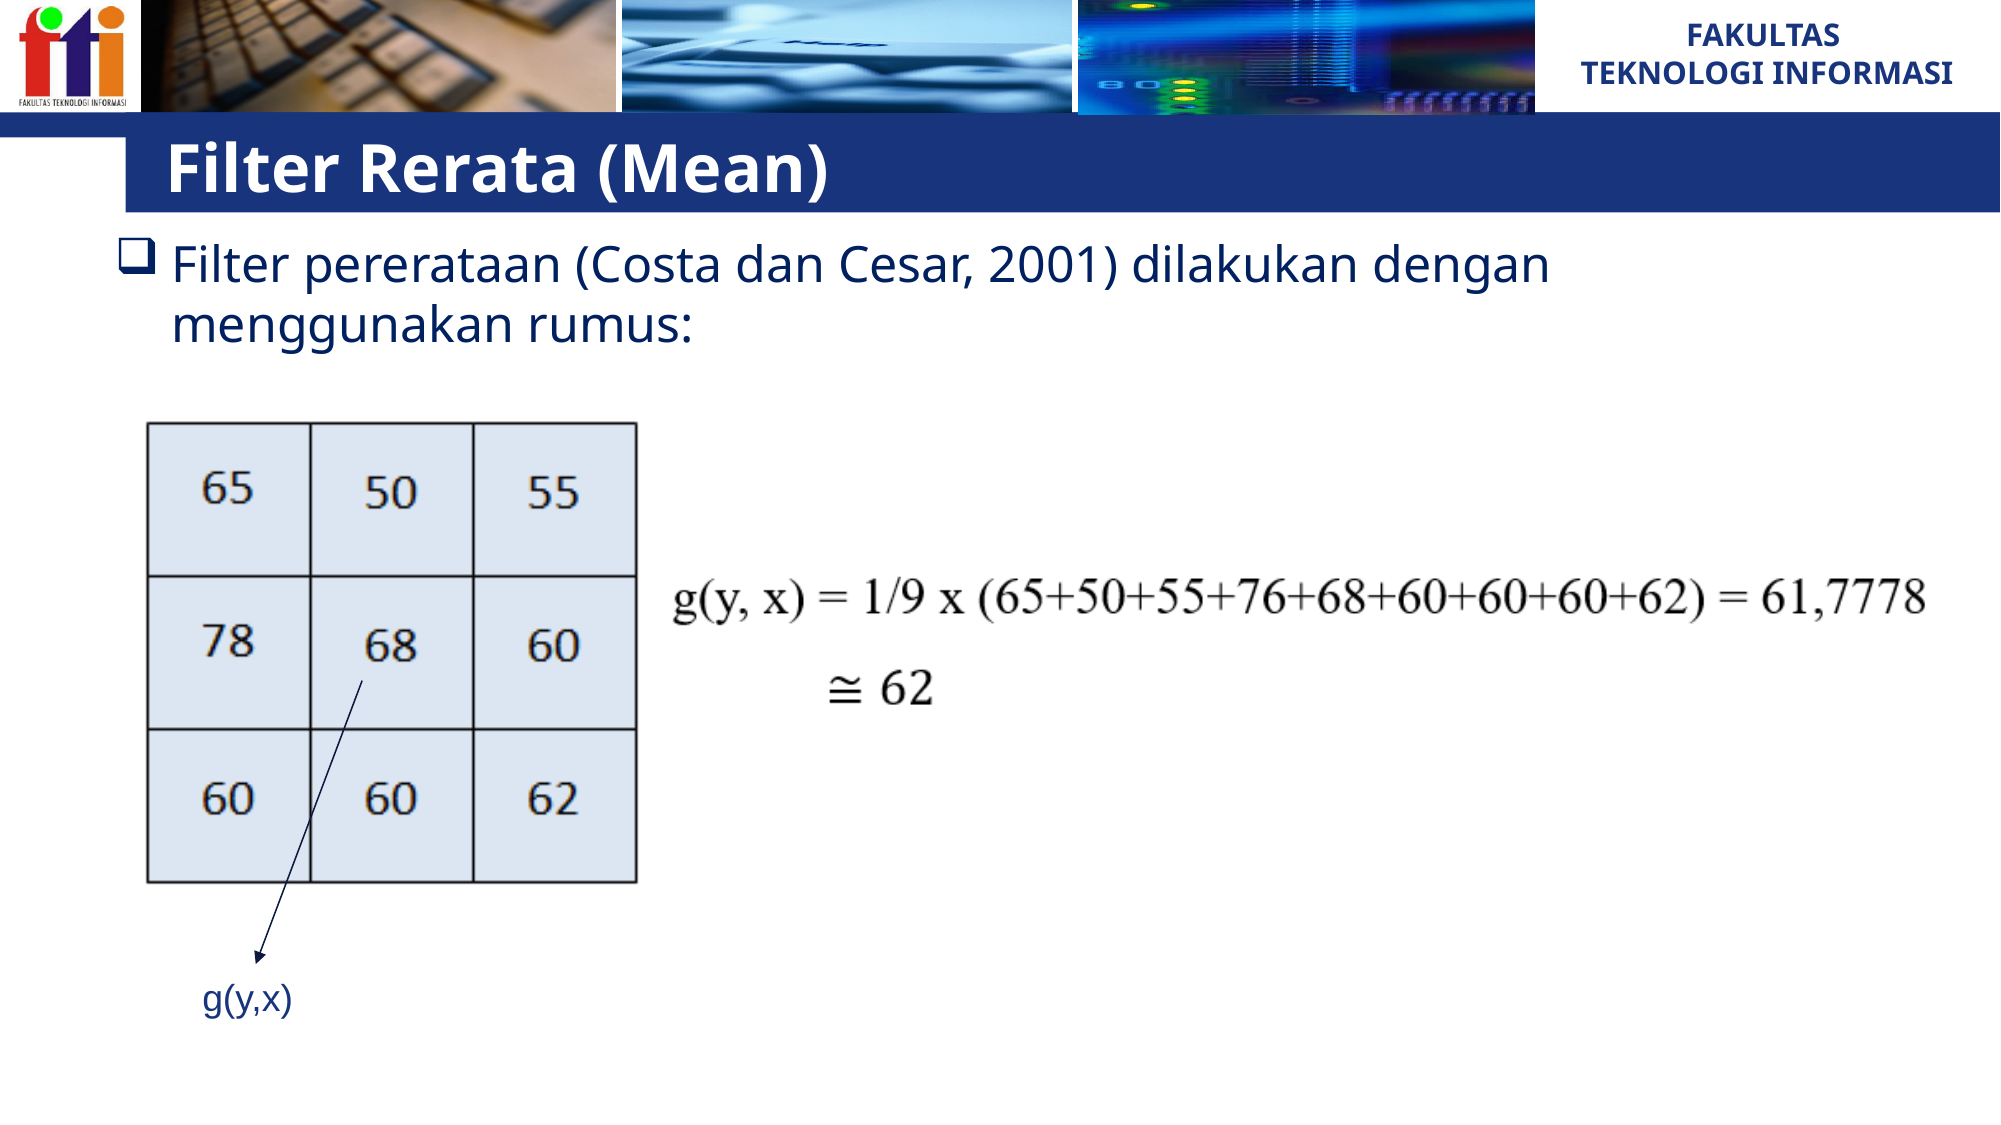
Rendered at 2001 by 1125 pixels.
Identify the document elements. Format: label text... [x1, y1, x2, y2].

text_box g(y,x) [187, 966, 309, 1027]
picture [19, 6, 126, 106]
picture [125, 408, 1963, 904]
picture [141, 0, 616, 112]
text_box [255, 680, 363, 965]
list Filter pererataan (Costa dan Cesar, 2001) dilakukan dengan menggunakan rumus: [99, 224, 1851, 1038]
picture [622, 0, 1072, 113]
title Filter Rerata (Mean) [149, 119, 1934, 213]
picture [1078, 0, 1535, 115]
